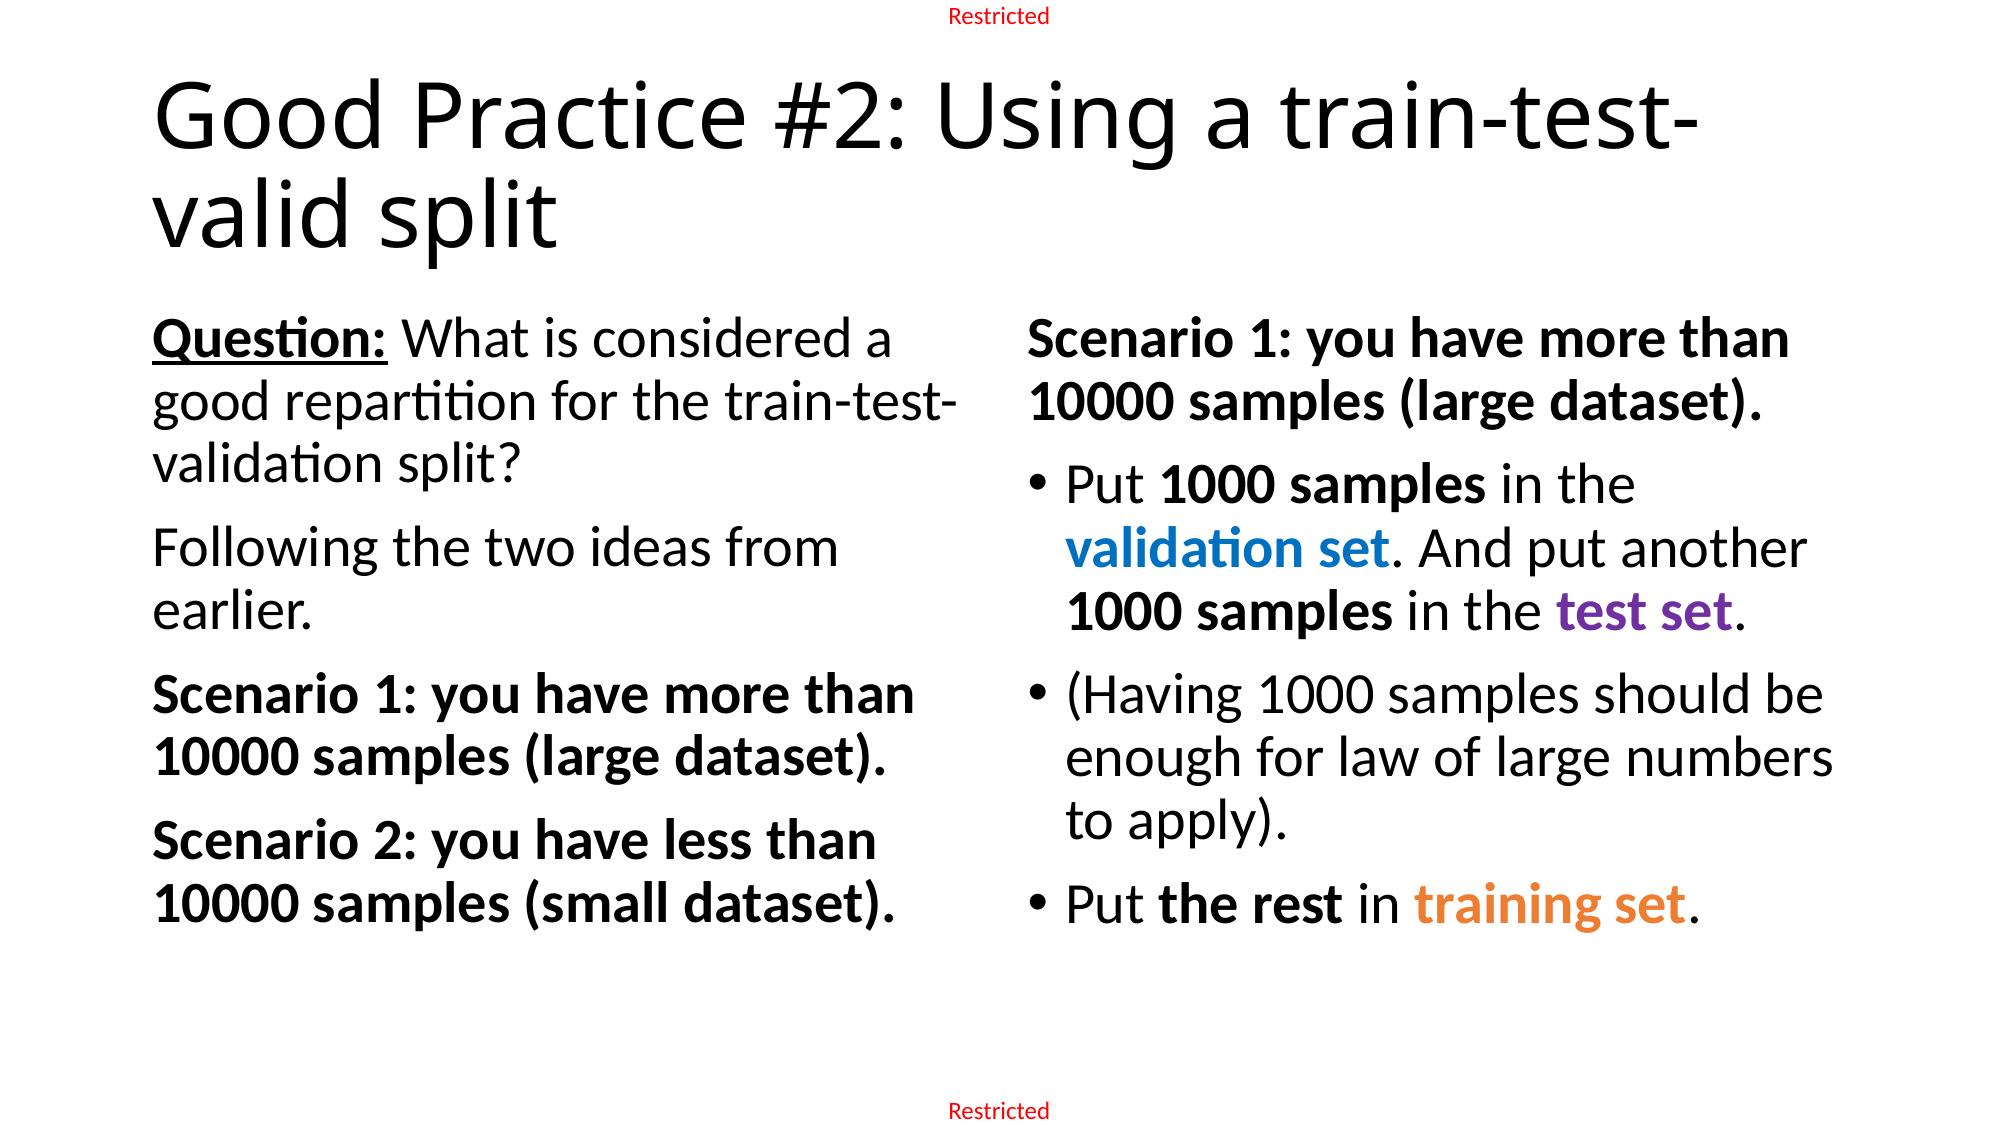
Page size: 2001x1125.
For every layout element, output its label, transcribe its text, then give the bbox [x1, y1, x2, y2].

title Good Practice #2: Using a train-test-valid split [137, 59, 1863, 278]
